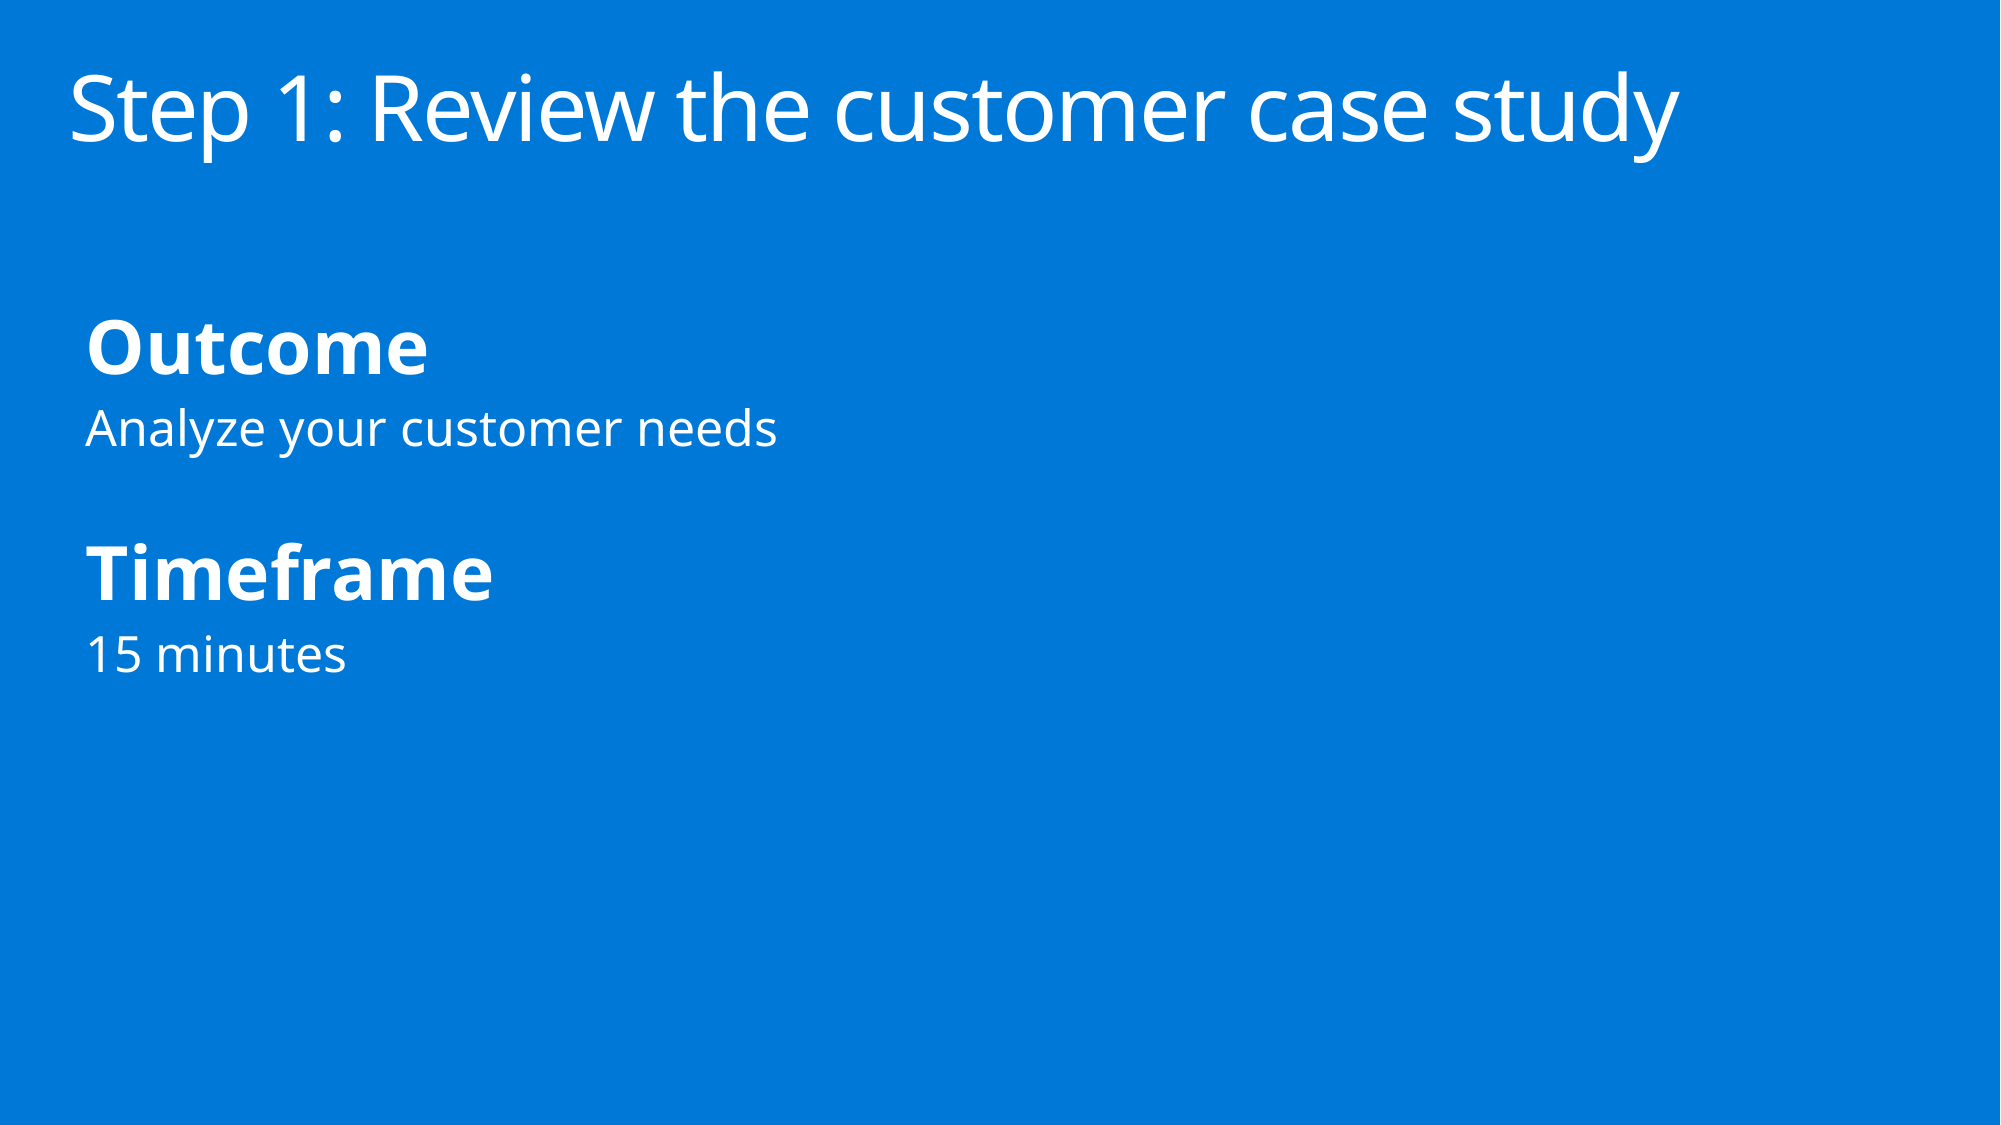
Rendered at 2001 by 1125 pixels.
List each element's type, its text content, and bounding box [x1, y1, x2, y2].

text_box Outcome Analyze your customer needs Timeframe 15 minutes [55, 285, 1245, 708]
title Step 1: Review the customer case study [44, 47, 1957, 196]
